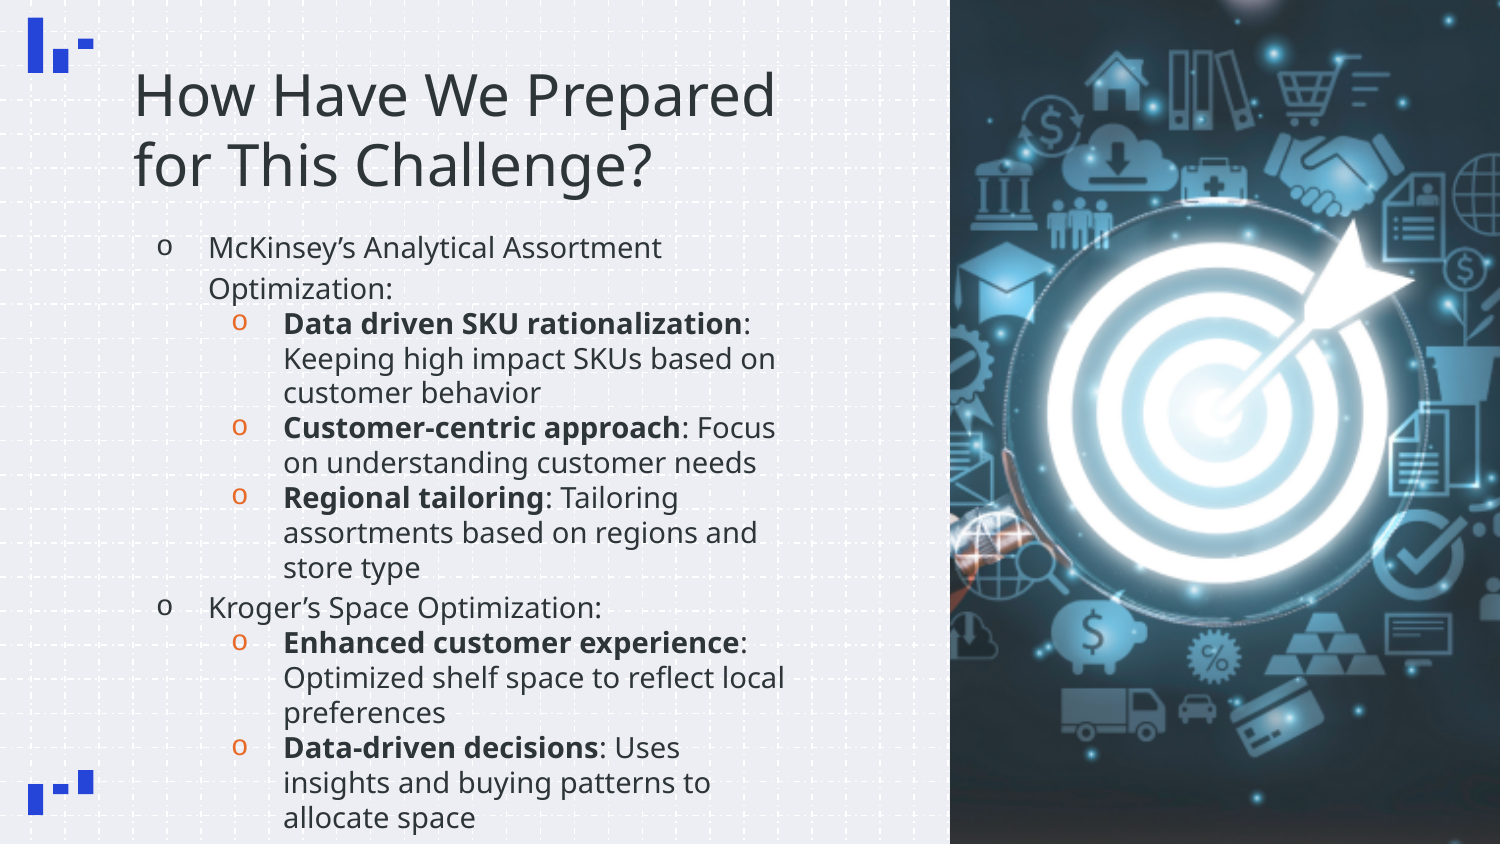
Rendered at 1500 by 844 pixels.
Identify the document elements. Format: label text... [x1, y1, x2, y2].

title How Have We Prepared for This Challenge? [118, 43, 801, 209]
picture [949, 0, 1500, 844]
subtitle McKinsey’s Analytical Assortment Optimization: Data driven SKU rationalization: Keeping high impact SKUs based on customer behavior Customer-centric approach: Focus on understanding customer needs Regional tailoring: Tailoring assortments based on regions and store type Kroger’s Space Optimization: Enhanced customer experience: Optimized shelf space to reflect local preferences Data-driven decisions: Uses insights and buying patterns to allocate space [118, 209, 801, 810]
